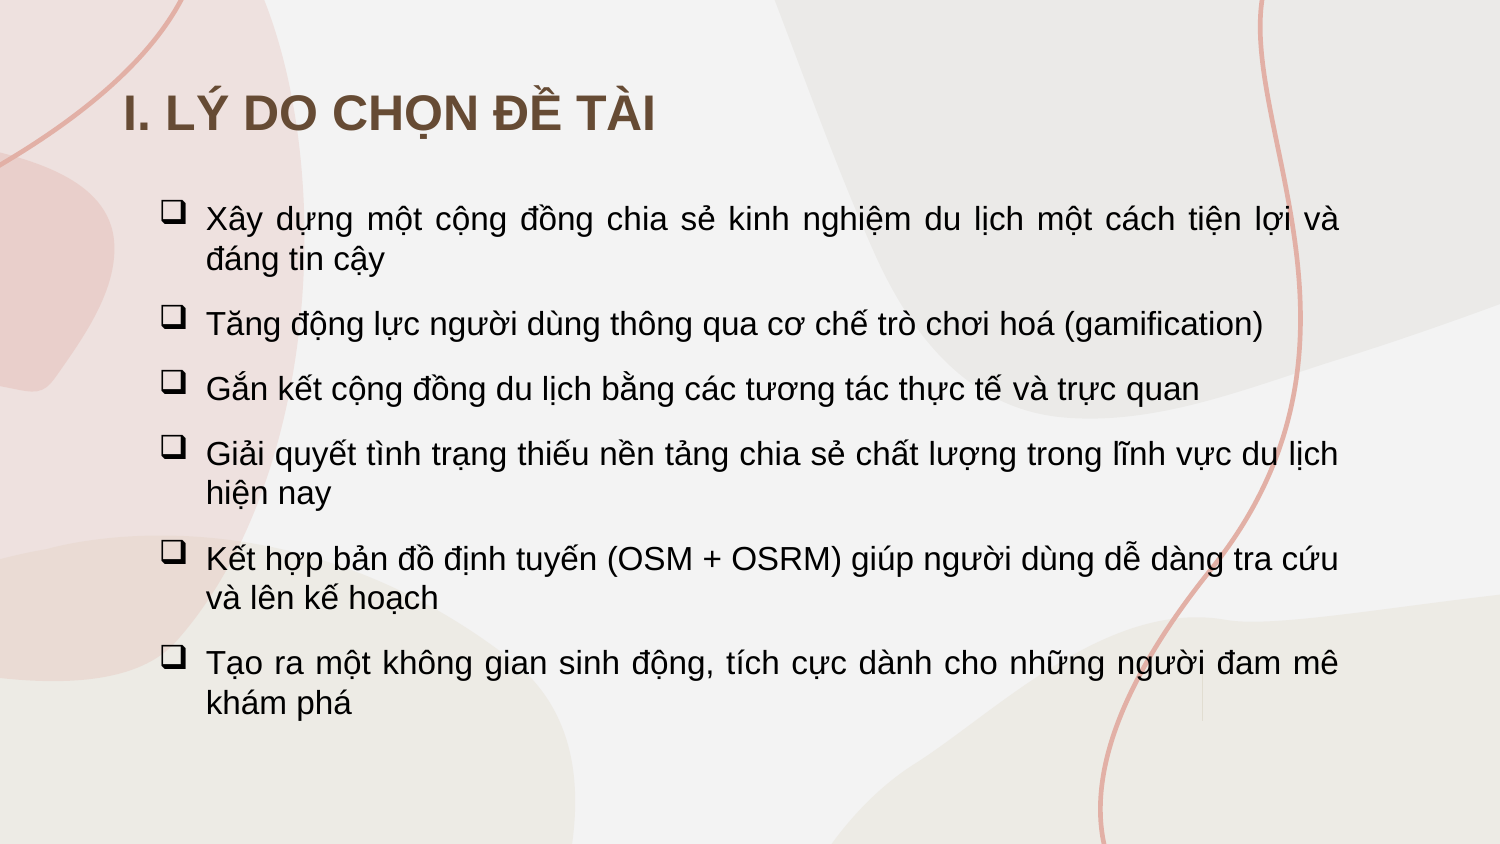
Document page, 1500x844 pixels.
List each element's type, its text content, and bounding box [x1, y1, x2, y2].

text_box Xây dựng một cộng đồng chia sẻ kinh nghiệm du lịch một cách tiện lợi và đáng tin cậy Tăng động lực người dùng thông qua cơ chế trò chơi hoá (gamification) Gắn kết cộng đồng du lịch bằng các tương tác thực tế và trực quan Giải quyết tình trạng thiếu nền tảng chia sẻ chất lượng trong lĩnh vực du lịch hiện nay Kết hợp bản đồ định tuyến (OSM + OSRM) giúp người dùng dễ dàng tra cứu và lên kế hoạch Tạo ra một không gian sinh động, tích cực dành cho những người đam mê khám phá [144, 189, 1356, 729]
text_box I. LÝ DO CHỌN ĐỀ TÀI [108, 73, 781, 148]
